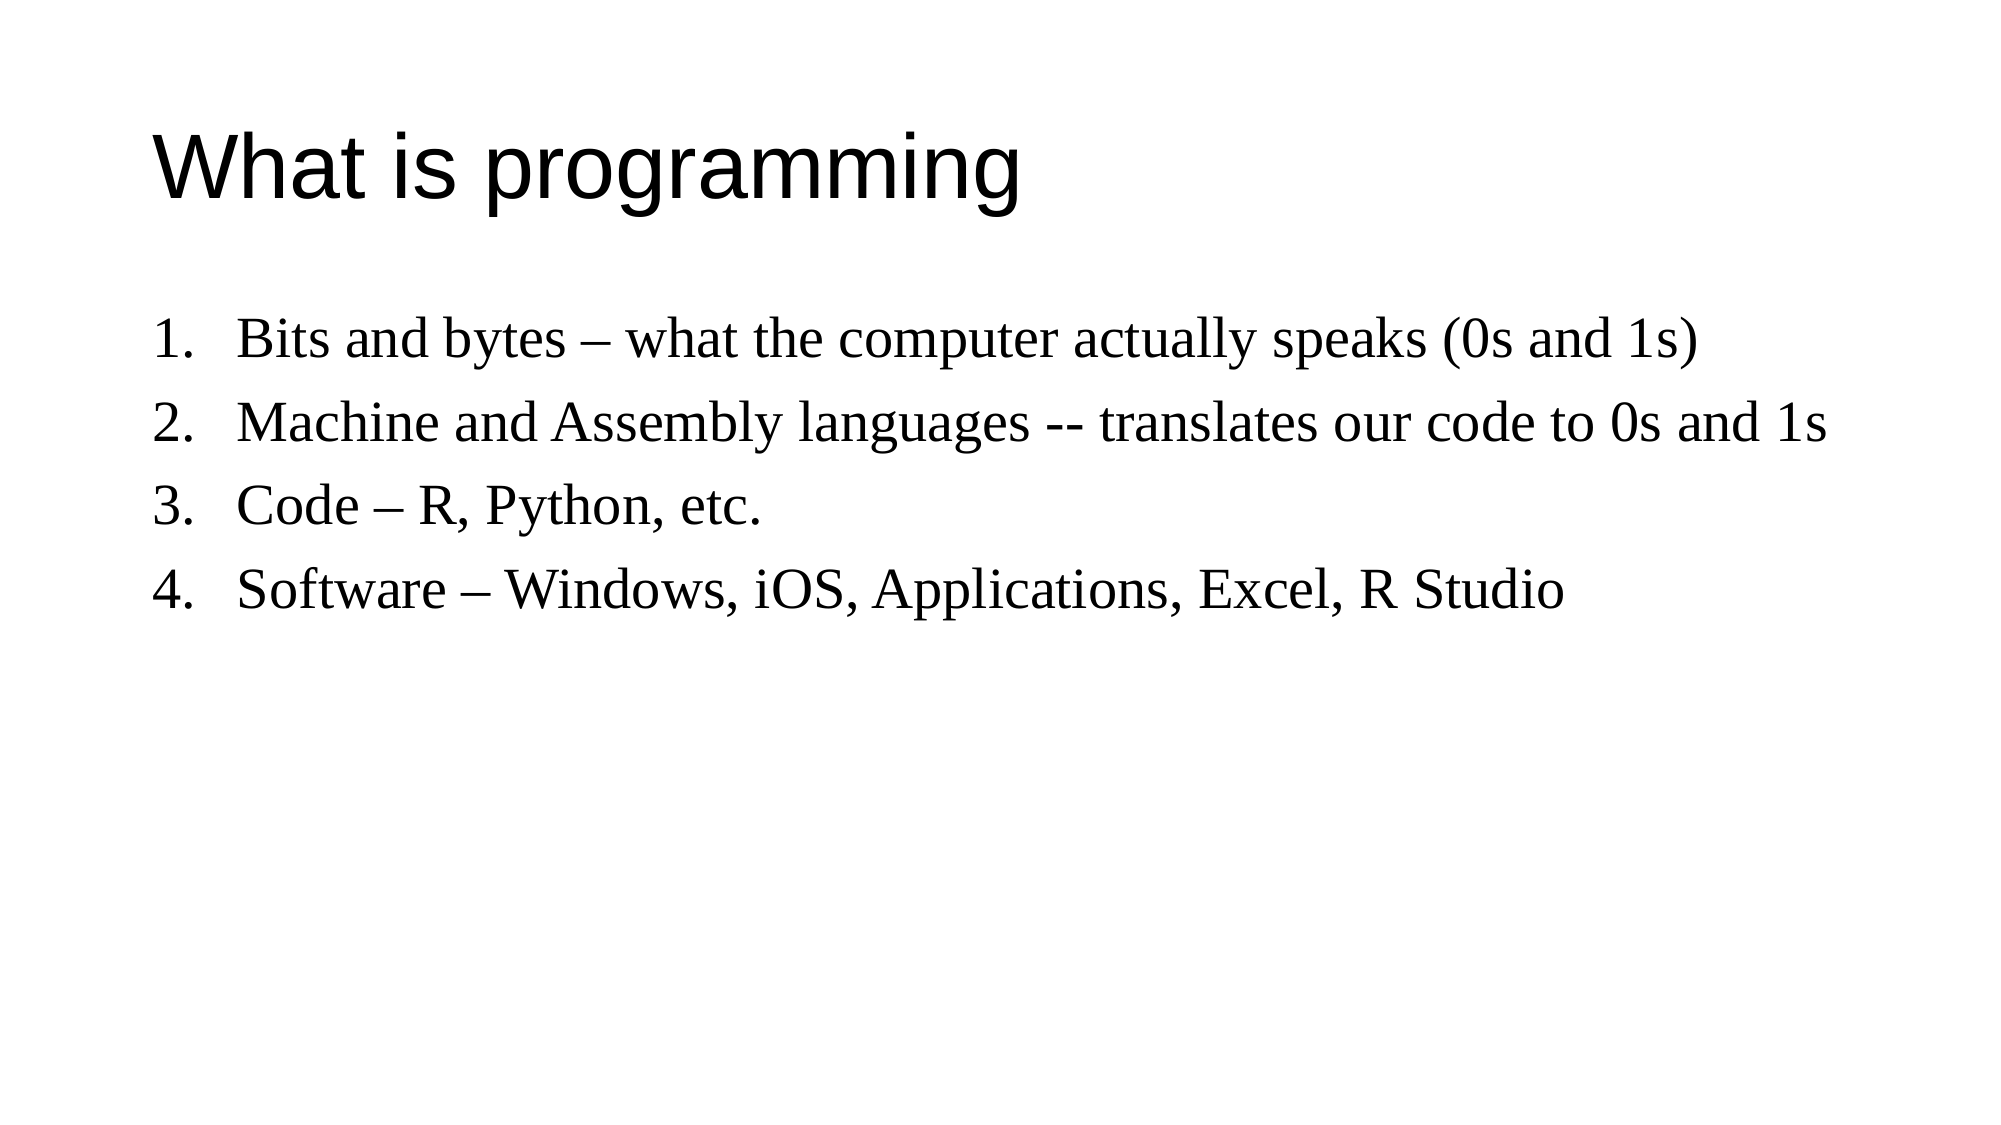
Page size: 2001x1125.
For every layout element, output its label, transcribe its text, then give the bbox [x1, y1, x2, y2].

list Bits and bytes – what the computer actually speaks (0s and 1s) Machine and Assembly languages -- translates our code to 0s and 1s Code – R, Python, etc. Software – Windows, iOS, Applications, Excel, R Studio [137, 299, 1863, 1014]
title What is programming [137, 59, 1863, 278]
